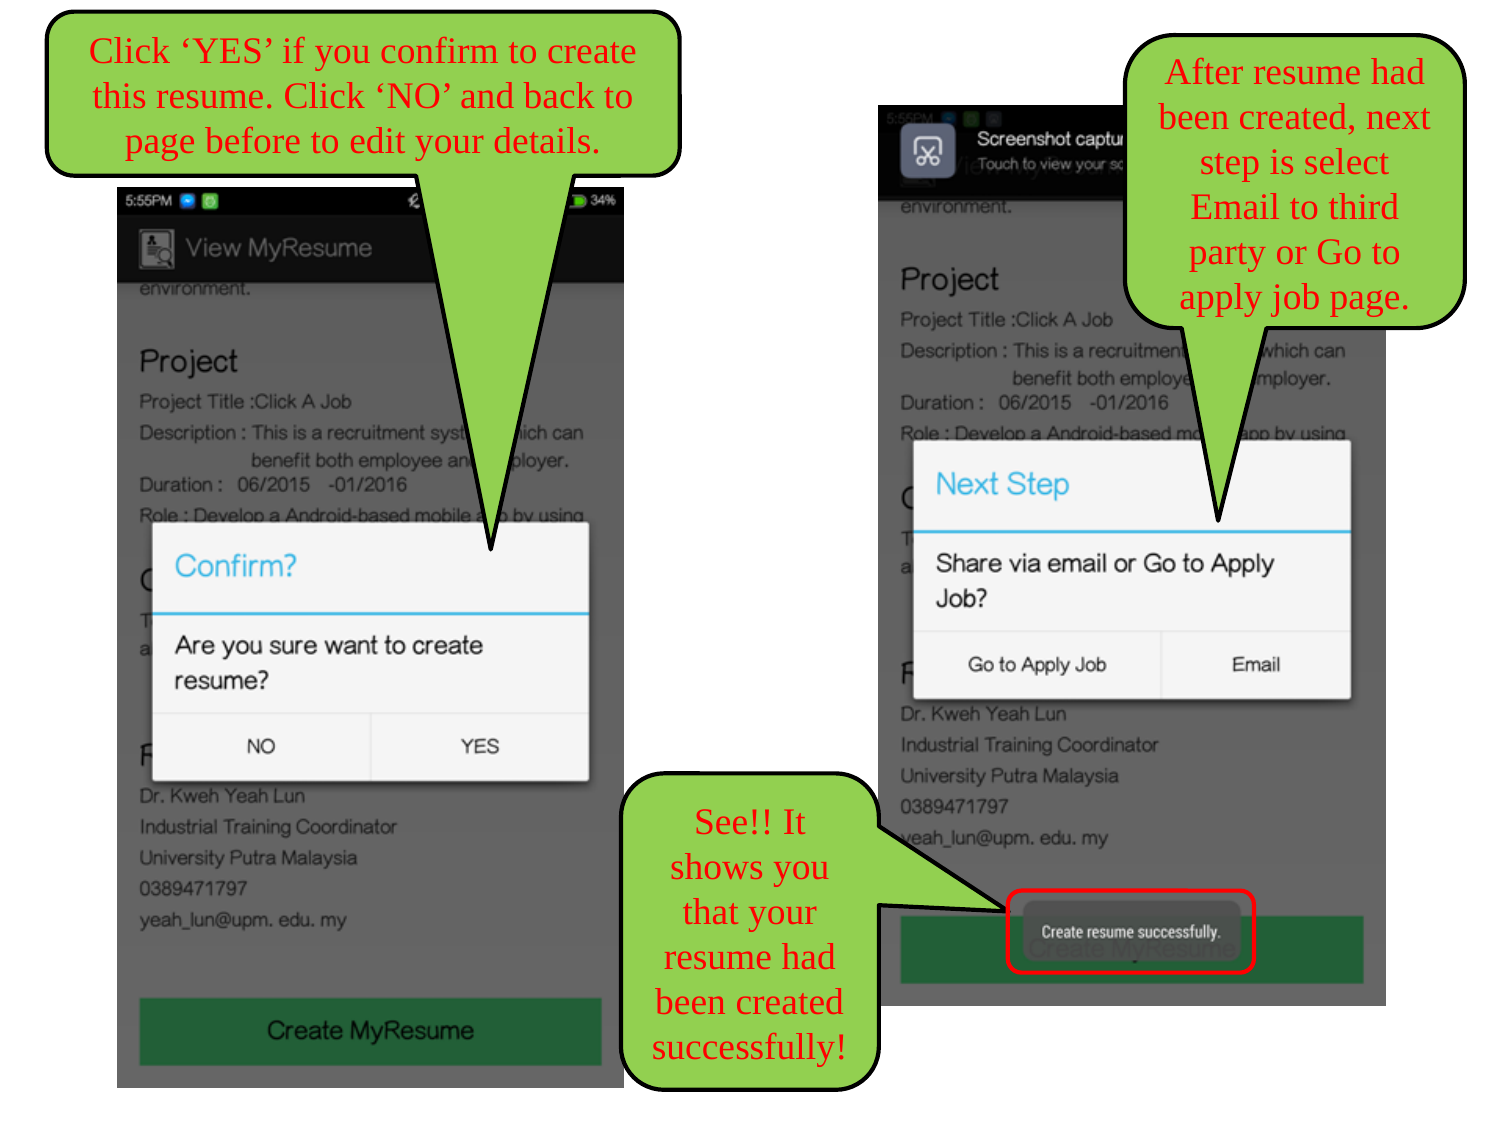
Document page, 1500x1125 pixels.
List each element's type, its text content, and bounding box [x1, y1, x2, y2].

text_box After resume had been created, next step is select Email to third party or Go to apply job page. [1122, 32, 1467, 331]
text_box Click ‘YES’ if you confirm to create this resume. Click ‘NO’ and back to page before to edit your details. [44, 9, 682, 185]
picture [878, 105, 1386, 1006]
picture [116, 187, 624, 1088]
text_box See!! It shows you that your resume had been created successfully! [627, 771, 881, 1092]
